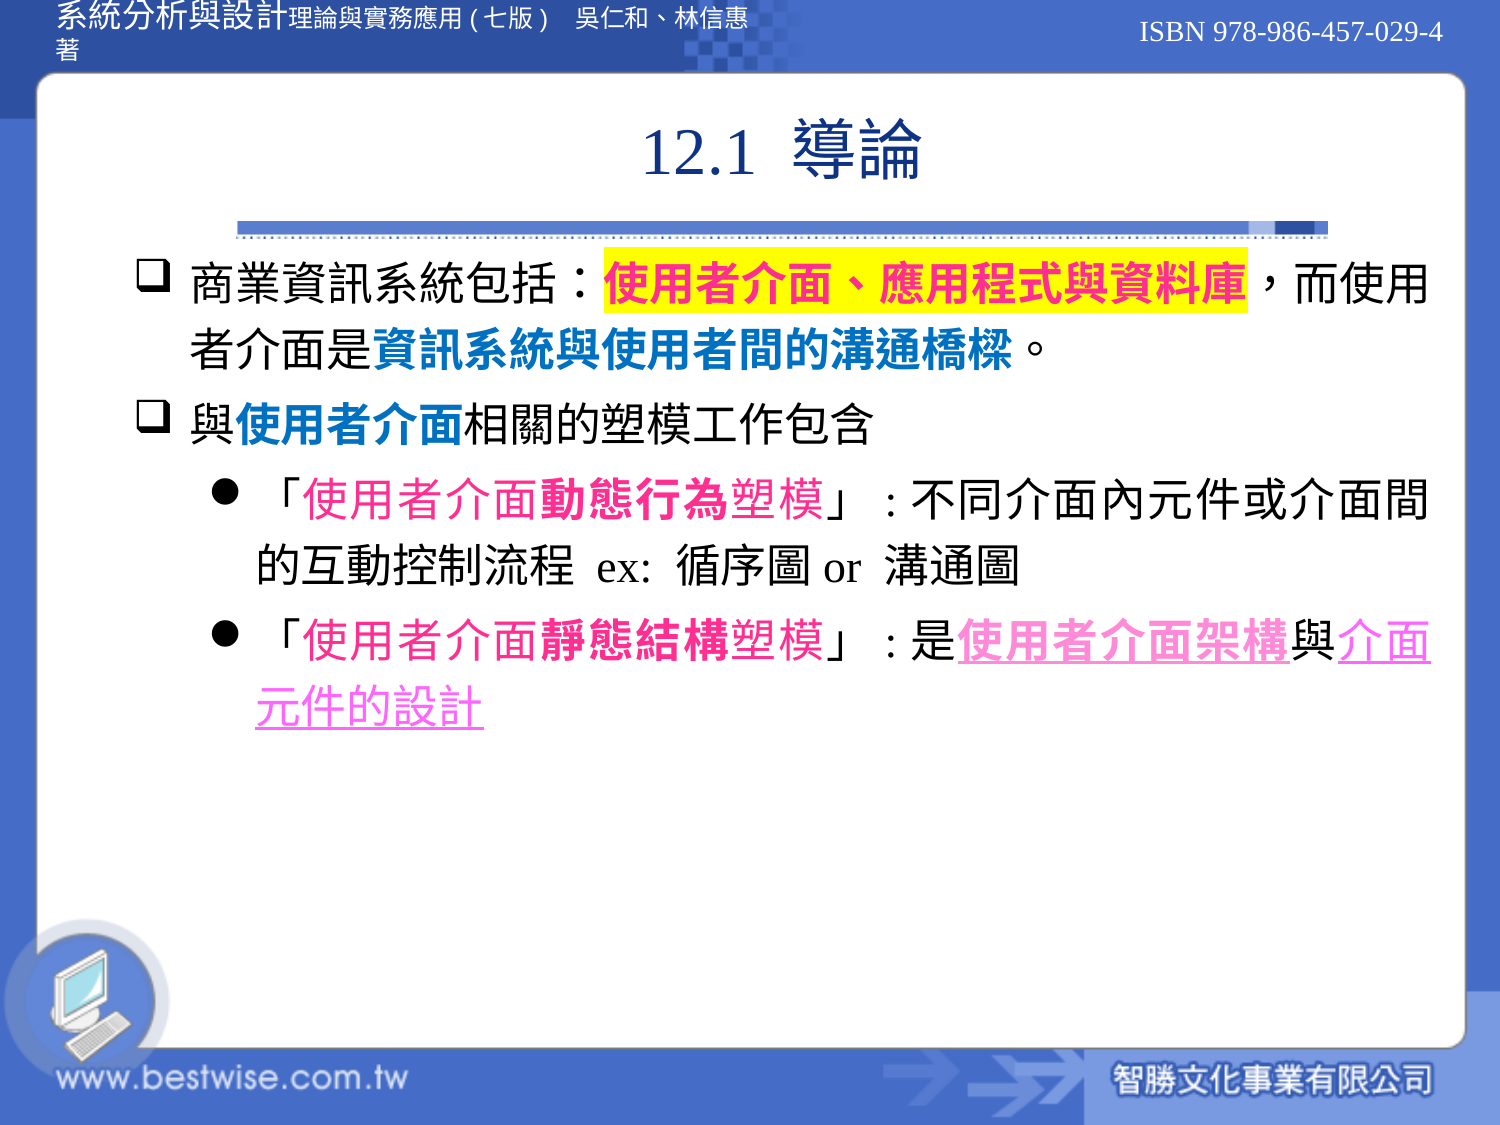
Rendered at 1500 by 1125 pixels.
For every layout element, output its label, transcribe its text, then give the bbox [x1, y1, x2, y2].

title 12.1 導論 [177, 73, 1388, 222]
list 商業資訊系統包括：使用者介面、應用程式與資料庫，而使用者介面是資訊系統與使用者間的溝通橋樑。 與使用者介面相關的塑模工作包含 「使用者介面動態行為塑模」:不同介面內元件或介面間的互動控制流程 ex: 循序圖or 溝通圖 「使用者介面靜態結構塑模」:是使用者介面架構與介面元件的設計 [117, 235, 1447, 1033]
picture [0, 0, 1500, 1125]
picture [195, 0, 206, 19]
